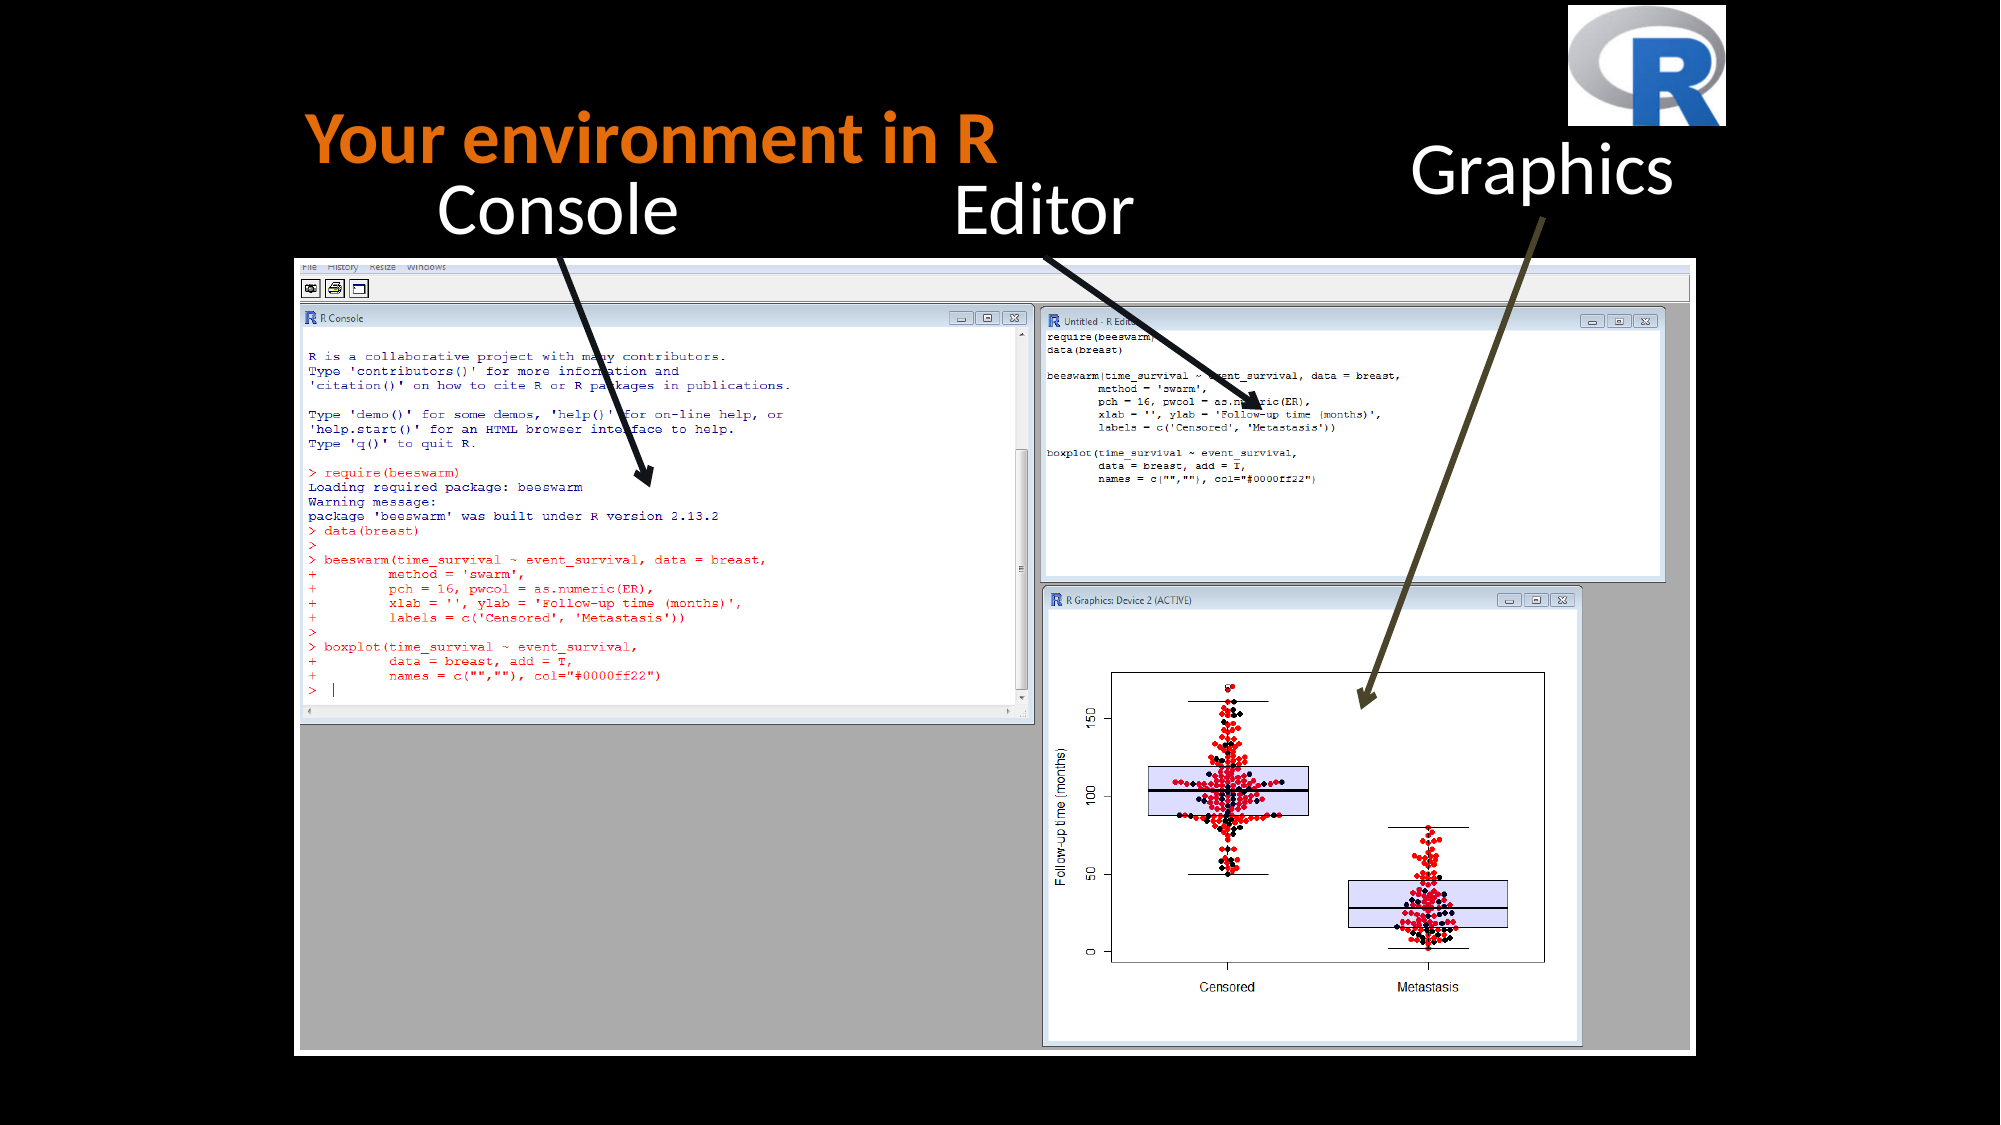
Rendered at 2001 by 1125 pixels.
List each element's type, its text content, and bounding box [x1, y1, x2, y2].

text_box Editor [938, 151, 1151, 257]
text_box Your environment in R [291, 81, 1015, 187]
picture [299, 264, 1690, 1050]
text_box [1138, 237, 1263, 410]
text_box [569, 240, 650, 488]
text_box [1360, 217, 1544, 710]
text_box Console [423, 151, 696, 257]
text_box Graphics [1395, 112, 1691, 218]
picture [1568, 5, 1726, 126]
